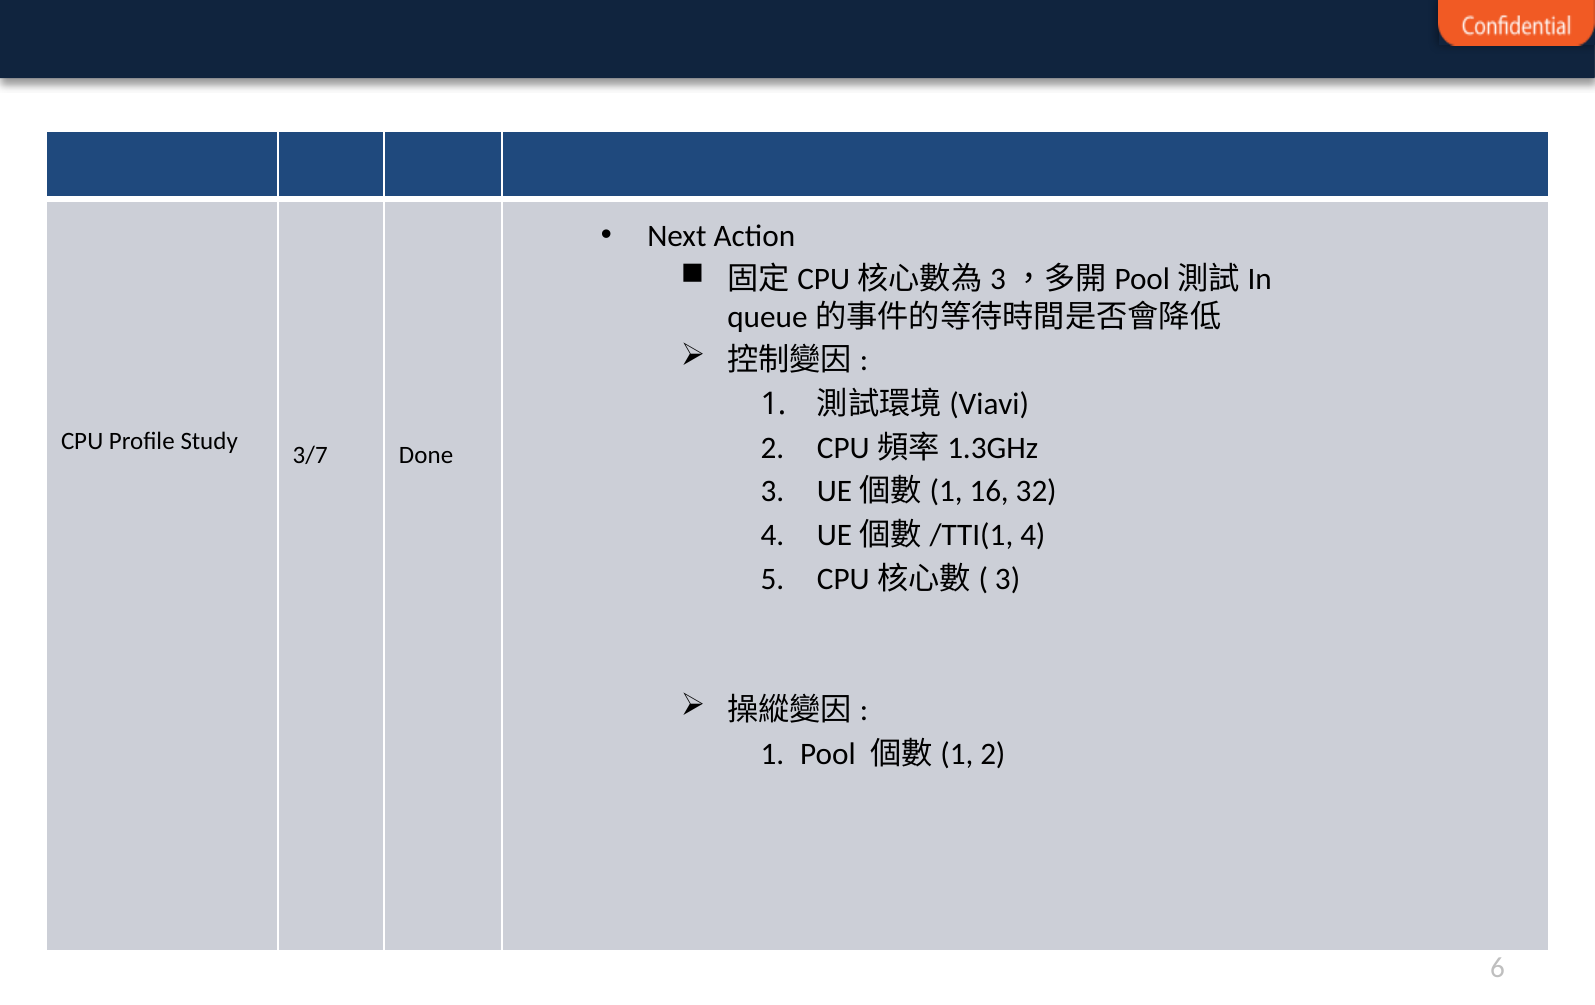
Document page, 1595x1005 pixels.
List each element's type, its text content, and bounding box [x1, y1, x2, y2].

table_header [385, 132, 501, 196]
table_header [47, 132, 277, 196]
table_cell [503, 202, 1548, 950]
table_cell 3/7 [279, 202, 383, 950]
table_header [279, 132, 383, 196]
table_cell CPU Profile Study [47, 202, 277, 950]
table_cell Done [385, 202, 501, 950]
picture [1438, 0, 1595, 46]
text_box Next Action 固定CPU核心數為3，多開Pool測試In queue的事件的等待時間是否會降低 控制變因: 測試環境(Viavi) CPU頻率1.3GHz UE個數(1, 16, 32) UE個數/TTI(1, 4) CPU核心數( 3) 操縱變因: Pool 個數(1, 2) [584, 206, 1301, 562]
table_header [503, 132, 1548, 196]
slide_number 6 [1475, 941, 1558, 987]
